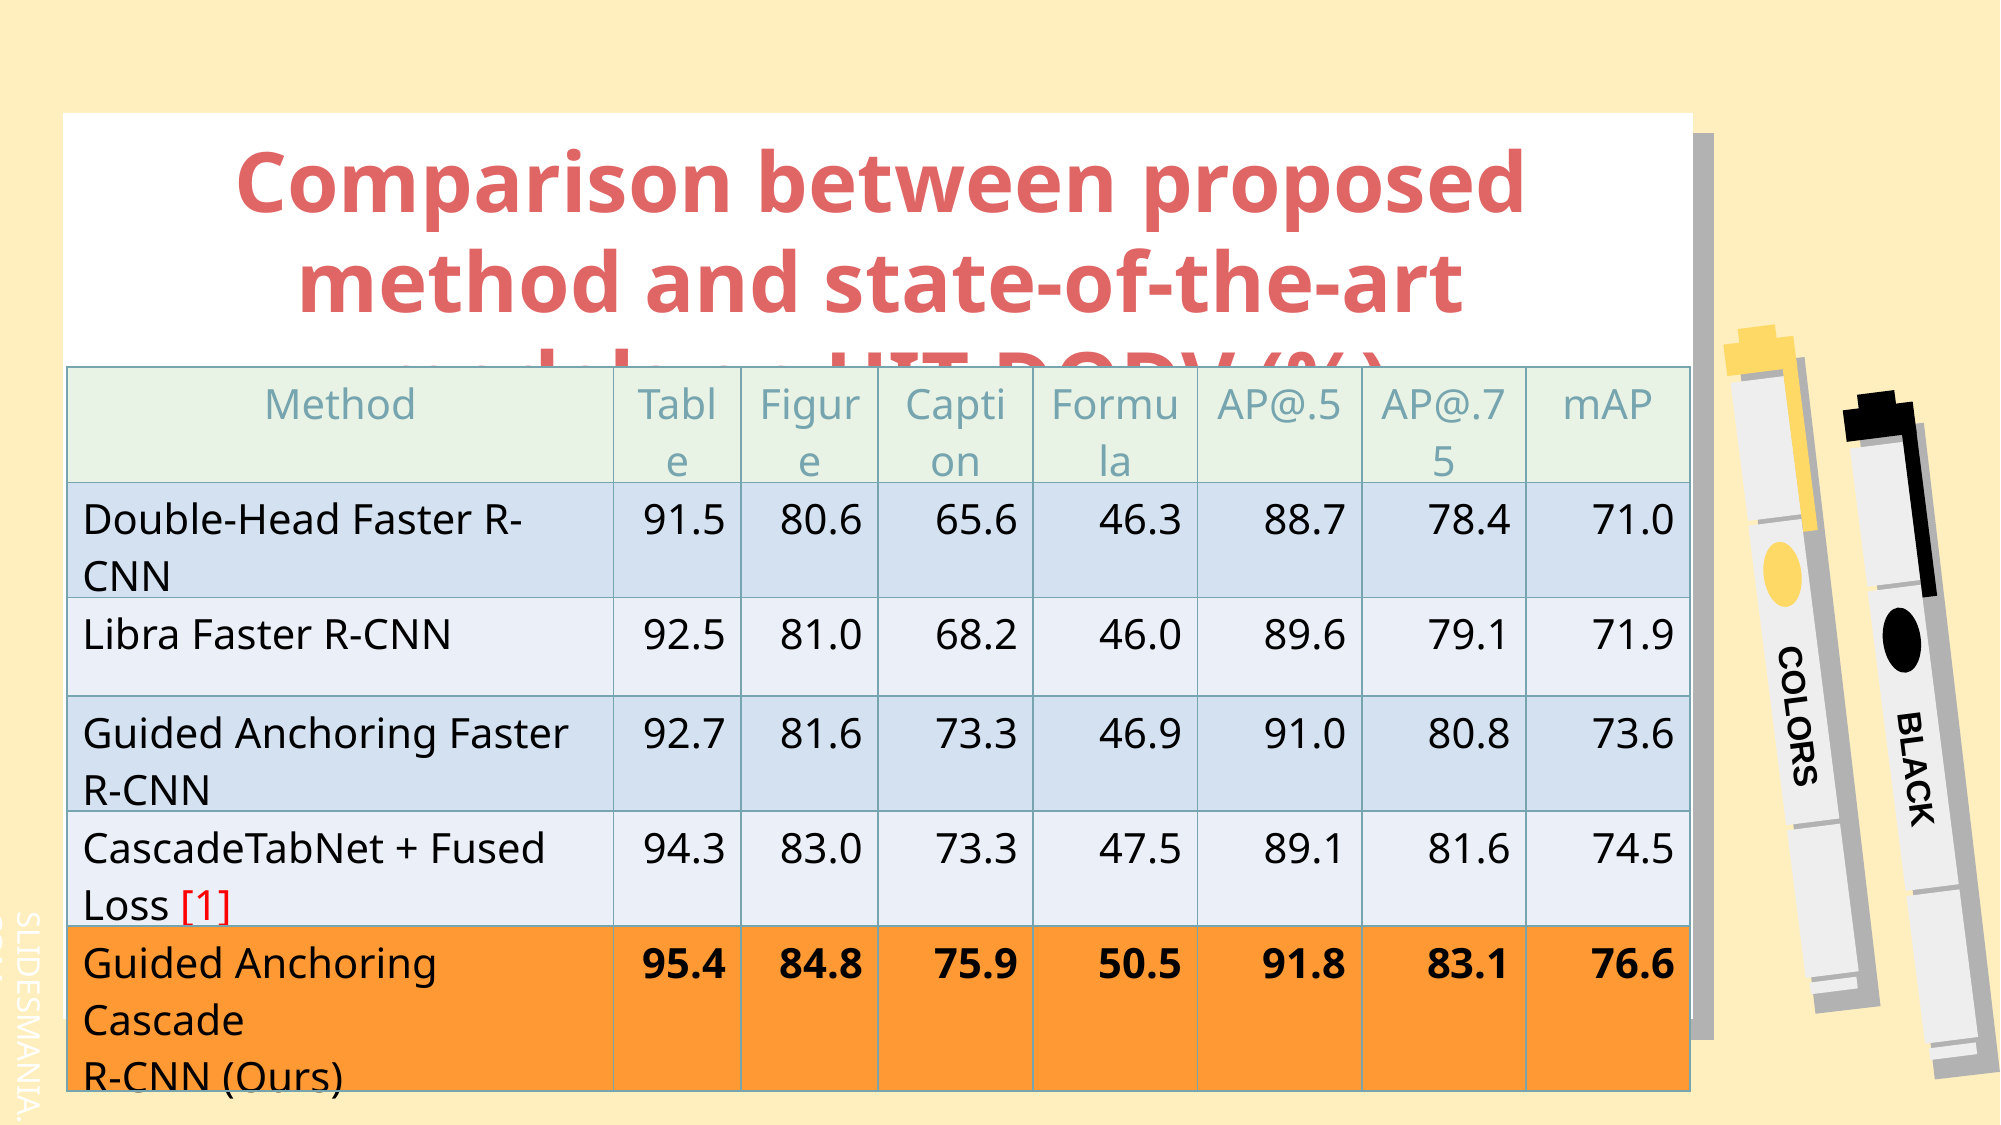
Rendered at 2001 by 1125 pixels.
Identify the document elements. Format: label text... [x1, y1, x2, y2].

table_header Method [68, 368, 613, 482]
table_cell 94.3 [614, 812, 740, 925]
table_cell 81.6 [742, 697, 877, 810]
table_header Table [614, 368, 740, 482]
table_cell 91.0 [1198, 697, 1361, 810]
table_cell 92.7 [614, 697, 740, 810]
table_cell 81.6 [1363, 812, 1525, 925]
table_header Figure [742, 368, 877, 482]
table_header Caption [879, 368, 1032, 482]
table_cell 88.7 [1198, 483, 1361, 597]
table_cell 46.0 [1034, 598, 1197, 695]
table_cell 73.3 [879, 697, 1032, 810]
table_cell 80.8 [1363, 697, 1525, 810]
table_cell 73.6 [1527, 697, 1689, 810]
table_cell 92.5 [614, 598, 740, 695]
table_cell 74.5 [1527, 812, 1689, 925]
table_cell 83.0 [742, 812, 877, 925]
table_cell 91.5 [614, 483, 740, 597]
table_cell CascadeTabNet + Fused Loss [1] [68, 812, 613, 925]
table_cell 79.1 [1363, 598, 1525, 695]
table_cell 84.8 [742, 927, 877, 1090]
table_cell 73.3 [879, 812, 1032, 925]
table_cell 80.6 [742, 483, 877, 597]
table_header AP@.5 [1198, 368, 1361, 482]
table_cell Libra Faster R-CNN [68, 598, 613, 695]
table_cell 78.4 [1363, 483, 1525, 597]
table_cell 46.3 [1034, 483, 1197, 597]
table_cell 91.8 [1198, 927, 1361, 1090]
text_box Comparison between proposed method and state-of-the-art models on UIT-DODV (%) [147, 121, 1617, 366]
table_cell Guided Anchoring Faster R-CNN [68, 697, 613, 810]
table_cell 65.6 [879, 483, 1032, 597]
table_cell Guided Anchoring Cascade R-CNN (Ours) [68, 927, 613, 1090]
table_cell 95.4 [614, 927, 740, 1090]
table_header Formula [1034, 368, 1197, 482]
table_cell 71.9 [1527, 598, 1689, 695]
table_cell Double-Head Faster R-CNN [68, 483, 613, 597]
table_cell 46.9 [1034, 697, 1197, 810]
table_cell 50.5 [1034, 927, 1197, 1090]
table_cell 76.6 [1527, 927, 1689, 1090]
table_cell 68.2 [879, 598, 1032, 695]
table_cell 89.6 [1198, 598, 1361, 695]
table_header AP@.75 [1363, 368, 1525, 482]
table_cell 83.1 [1363, 927, 1525, 1090]
table_cell 71.0 [1527, 483, 1689, 597]
table_cell 75.9 [879, 927, 1032, 1090]
table_cell 47.5 [1034, 812, 1197, 925]
table_header mAP [1527, 368, 1689, 482]
table_cell 89.1 [1198, 812, 1361, 925]
table_cell 81.0 [742, 598, 877, 695]
